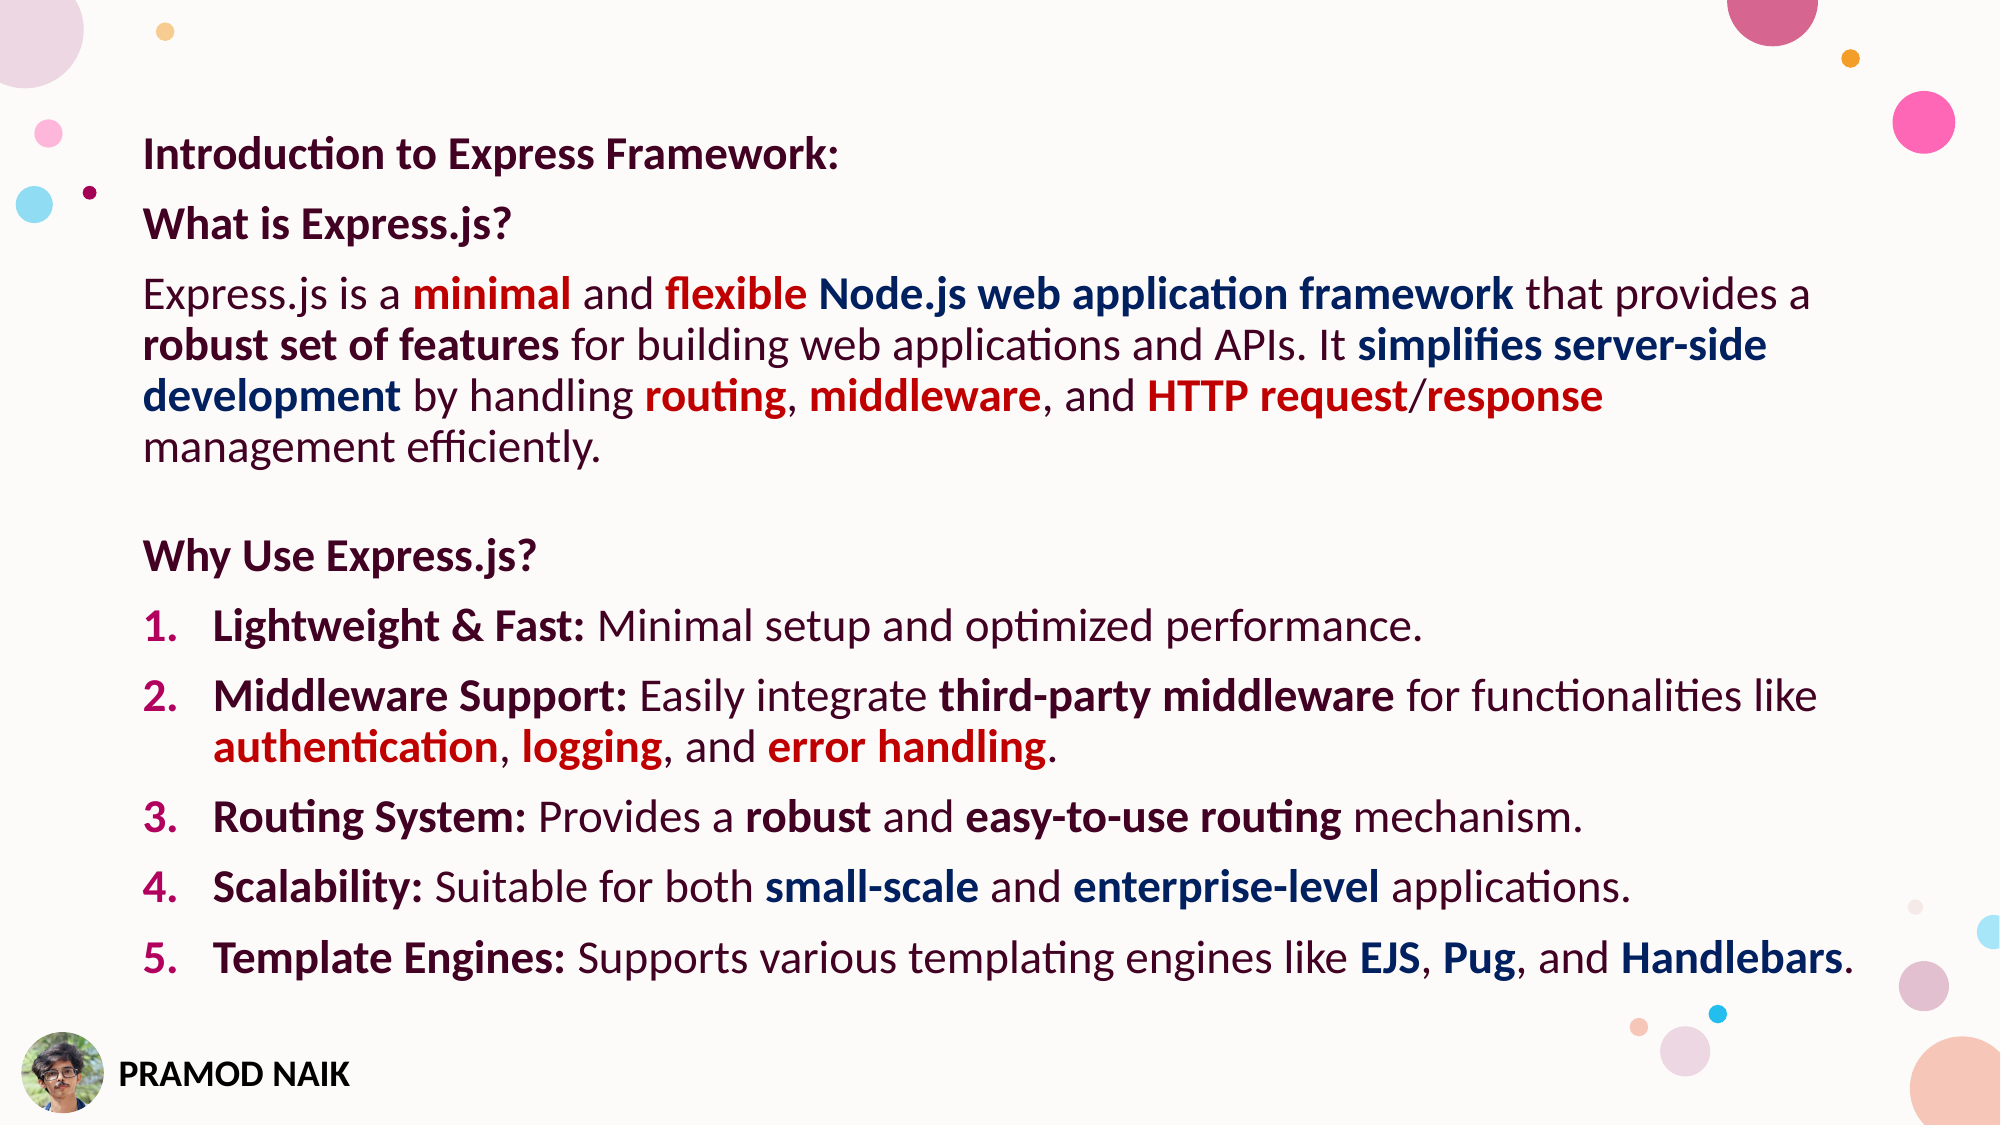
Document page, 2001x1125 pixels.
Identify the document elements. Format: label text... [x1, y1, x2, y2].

picture [21, 1031, 104, 1114]
list Introduction to Express Framework: What is Express.js? Express.js is a minimal and flexible Node.js web application framework that provides a robust set of features for building web applications and APIs. It simplifies server-side development by handling routing, middleware, and HTTP request/response management efficiently. Why Use Express.js? Lightweight & Fast: Minimal setup and optimized performance. Middleware Support: Easily integrate third-party middleware for functionalities like authentication, logging, and error handling. Routing System: Provides a robust and easy-to-use routing mechanism. Scalability: Suitable for both small-scale and enterprise-level applications. Template Engines: Supports various templating engines like EJS, Pug, and Handlebars. [127, 121, 1877, 1047]
